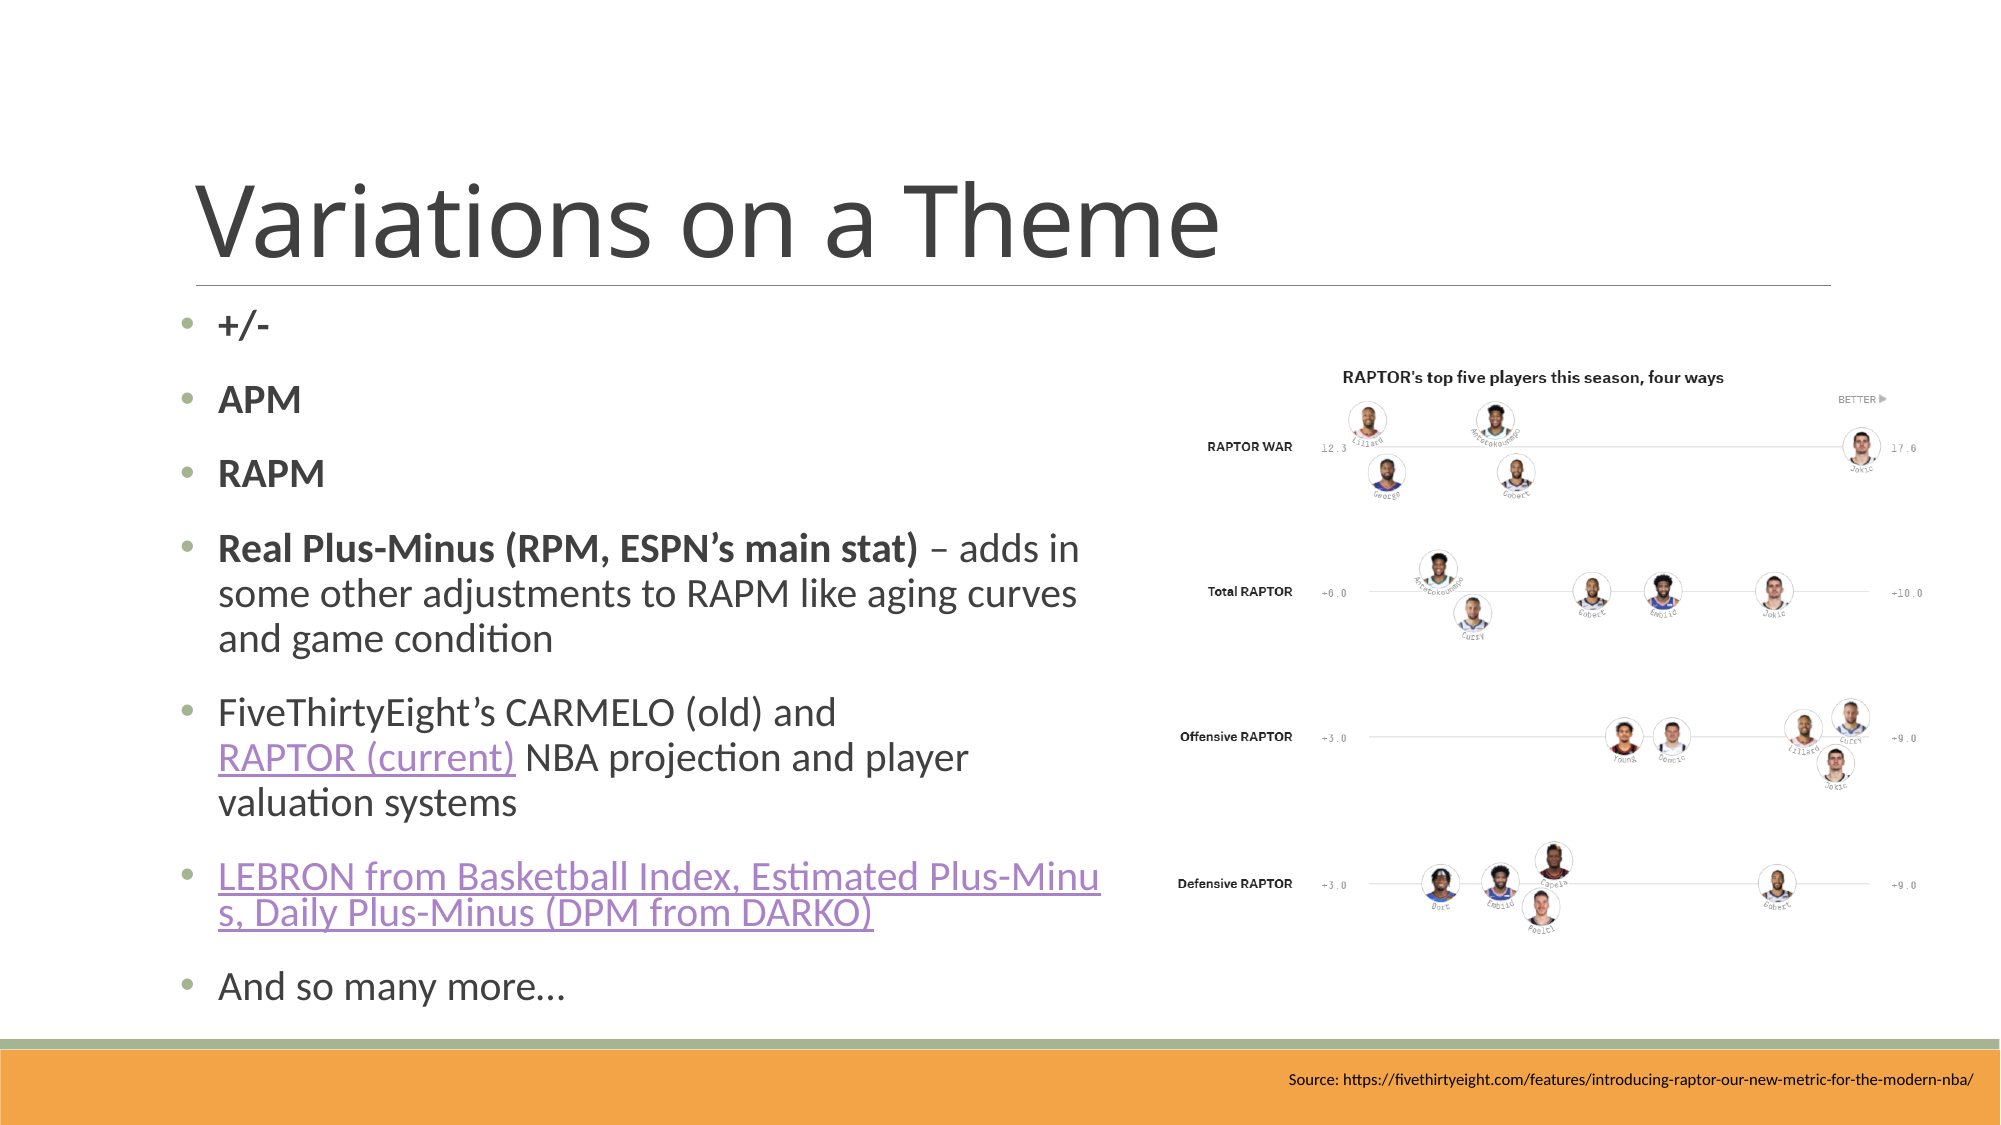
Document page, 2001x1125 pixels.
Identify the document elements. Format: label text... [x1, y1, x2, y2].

text_box Source: https://fivethirtyeight.com/features/introducing-raptor-our-new-metric-for-the-modern-nba/ [989, 1061, 1990, 1097]
list +/- APM RAPM Real Plus-Minus (RPM, ESPN’s main stat) – adds in some other adjustments to RAPM like aging curves and game condition FiveThirtyEight’s CARMELO (old) and RAPTOR (current) NBA projection and player valuation systems LEBRON from Basketball Index, Estimated Plus-Minus, Daily Plus-Minus (DPM from DARKO) And so many more… [180, 296, 1106, 956]
title Variations on a Theme [180, 47, 1830, 285]
picture [1168, 347, 1954, 957]
